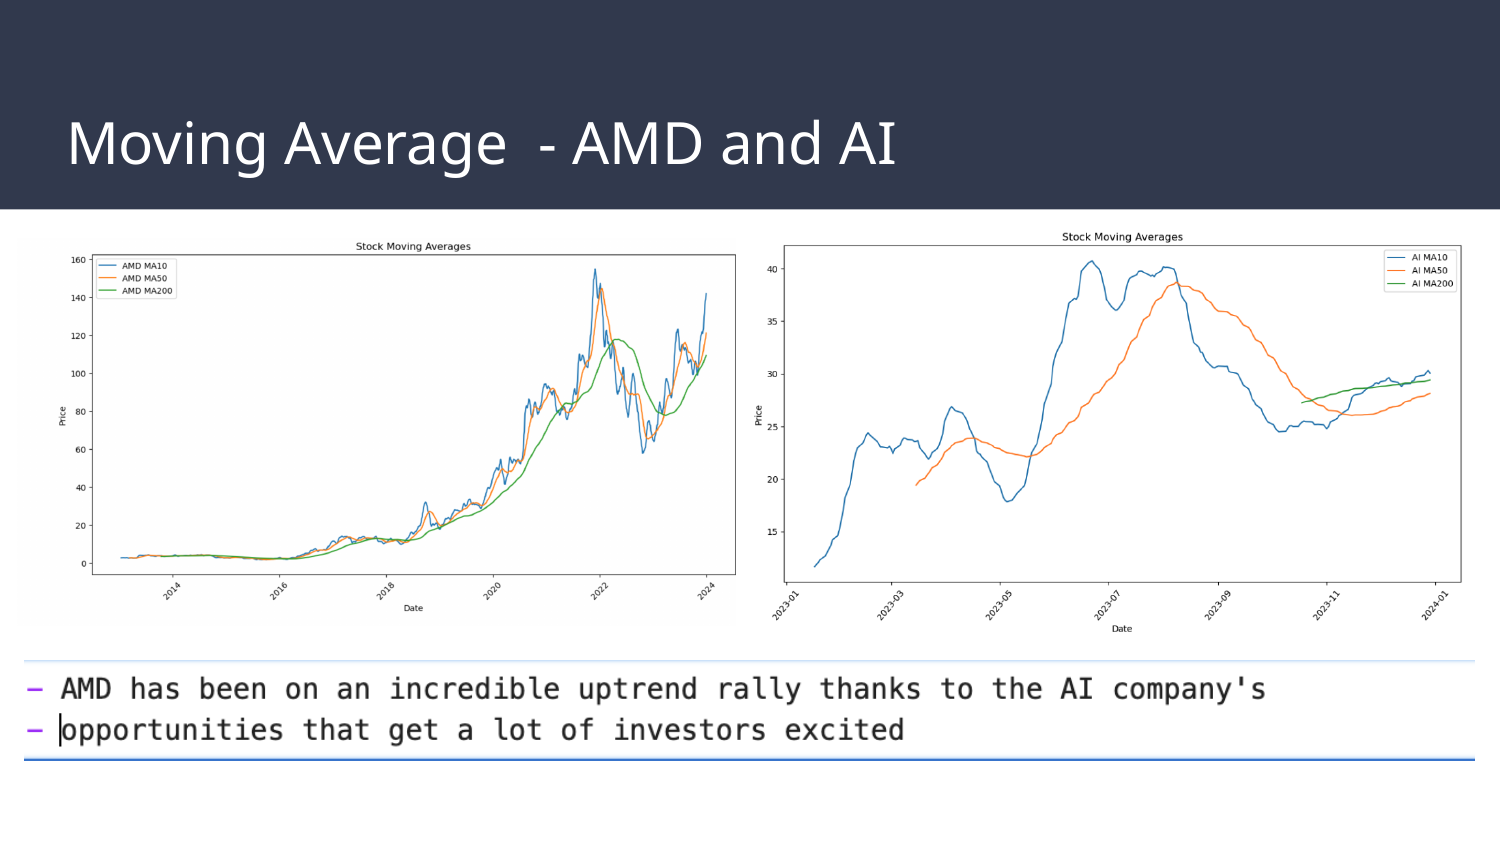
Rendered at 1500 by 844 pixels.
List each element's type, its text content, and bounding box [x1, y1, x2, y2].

picture [17, 237, 742, 627]
title Moving Average - AMD and AI [51, 91, 1449, 166]
picture [749, 228, 1469, 636]
picture [24, 659, 1476, 761]
